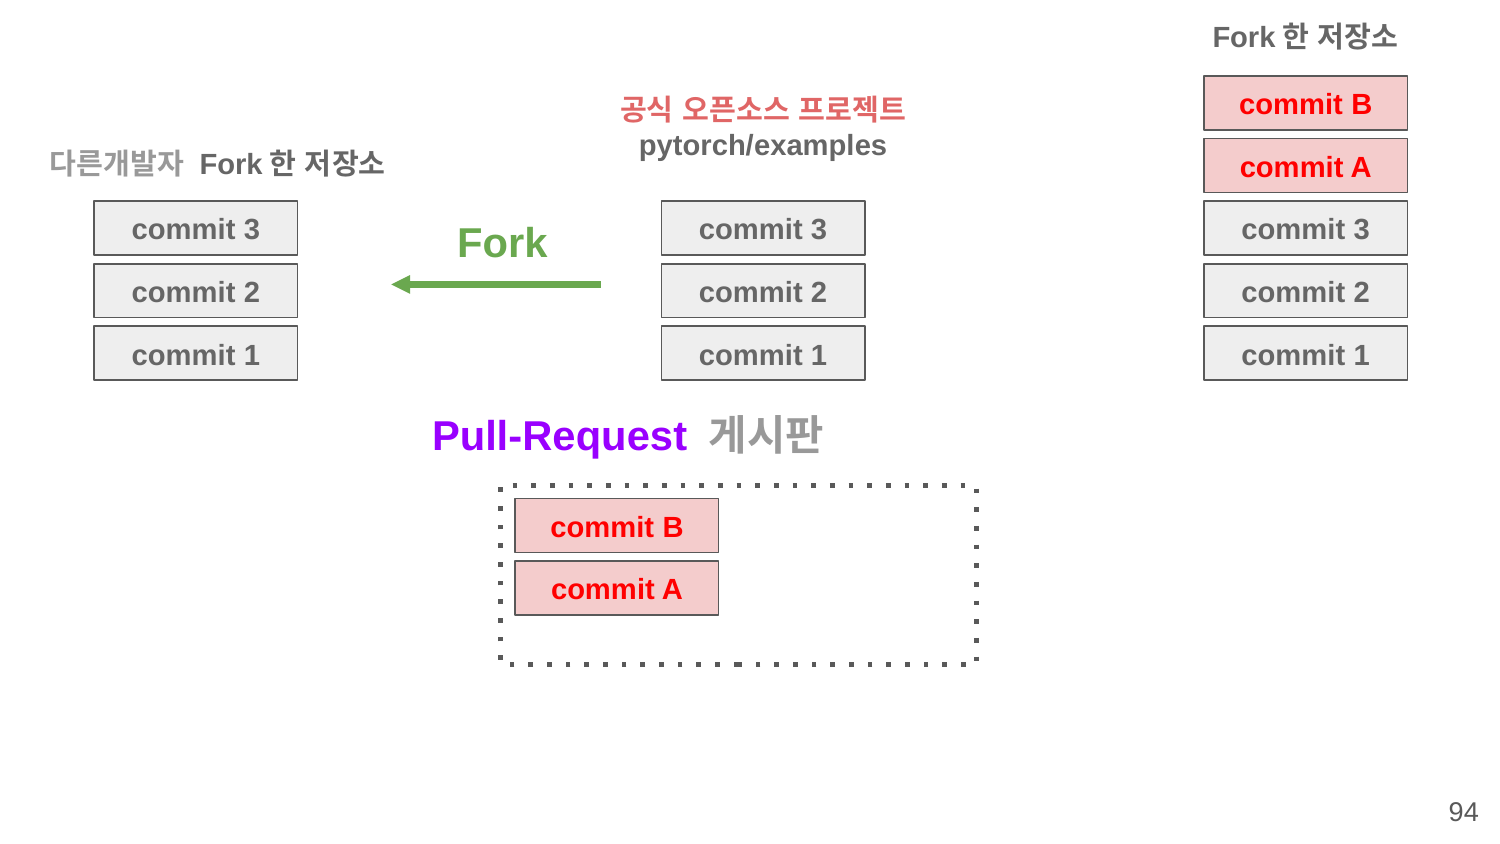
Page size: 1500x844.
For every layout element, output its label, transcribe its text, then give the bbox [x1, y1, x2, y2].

text_box 공식 오픈소스 프로젝트 pytorch/examples [525, 76, 1002, 131]
text_box Pull-Request 게시판 [416, 393, 1177, 473]
text_box commit 1 [661, 326, 866, 381]
text_box commit 3 [661, 201, 866, 256]
text_box [500, 485, 977, 665]
slide_number ‹#› [1403, 779, 1494, 844]
text_box commit 2 [94, 263, 298, 318]
text_box commit A [1203, 138, 1408, 193]
text_box commit 3 [94, 201, 298, 256]
text_box Fork한 저장소 [1067, 3, 1500, 58]
text_box commit 3 [1203, 201, 1408, 256]
text_box 다른개발자 Fork한 저장소 [21, 130, 414, 185]
text_box commit 1 [94, 326, 298, 381]
text_box commit 2 [661, 263, 866, 318]
text_box commit B [515, 498, 719, 553]
text_box Fork [413, 201, 591, 256]
text_box commit 2 [1203, 263, 1408, 318]
text_box commit 1 [1203, 326, 1408, 381]
text_box commit B [1203, 76, 1408, 131]
text_box commit A [515, 561, 719, 615]
